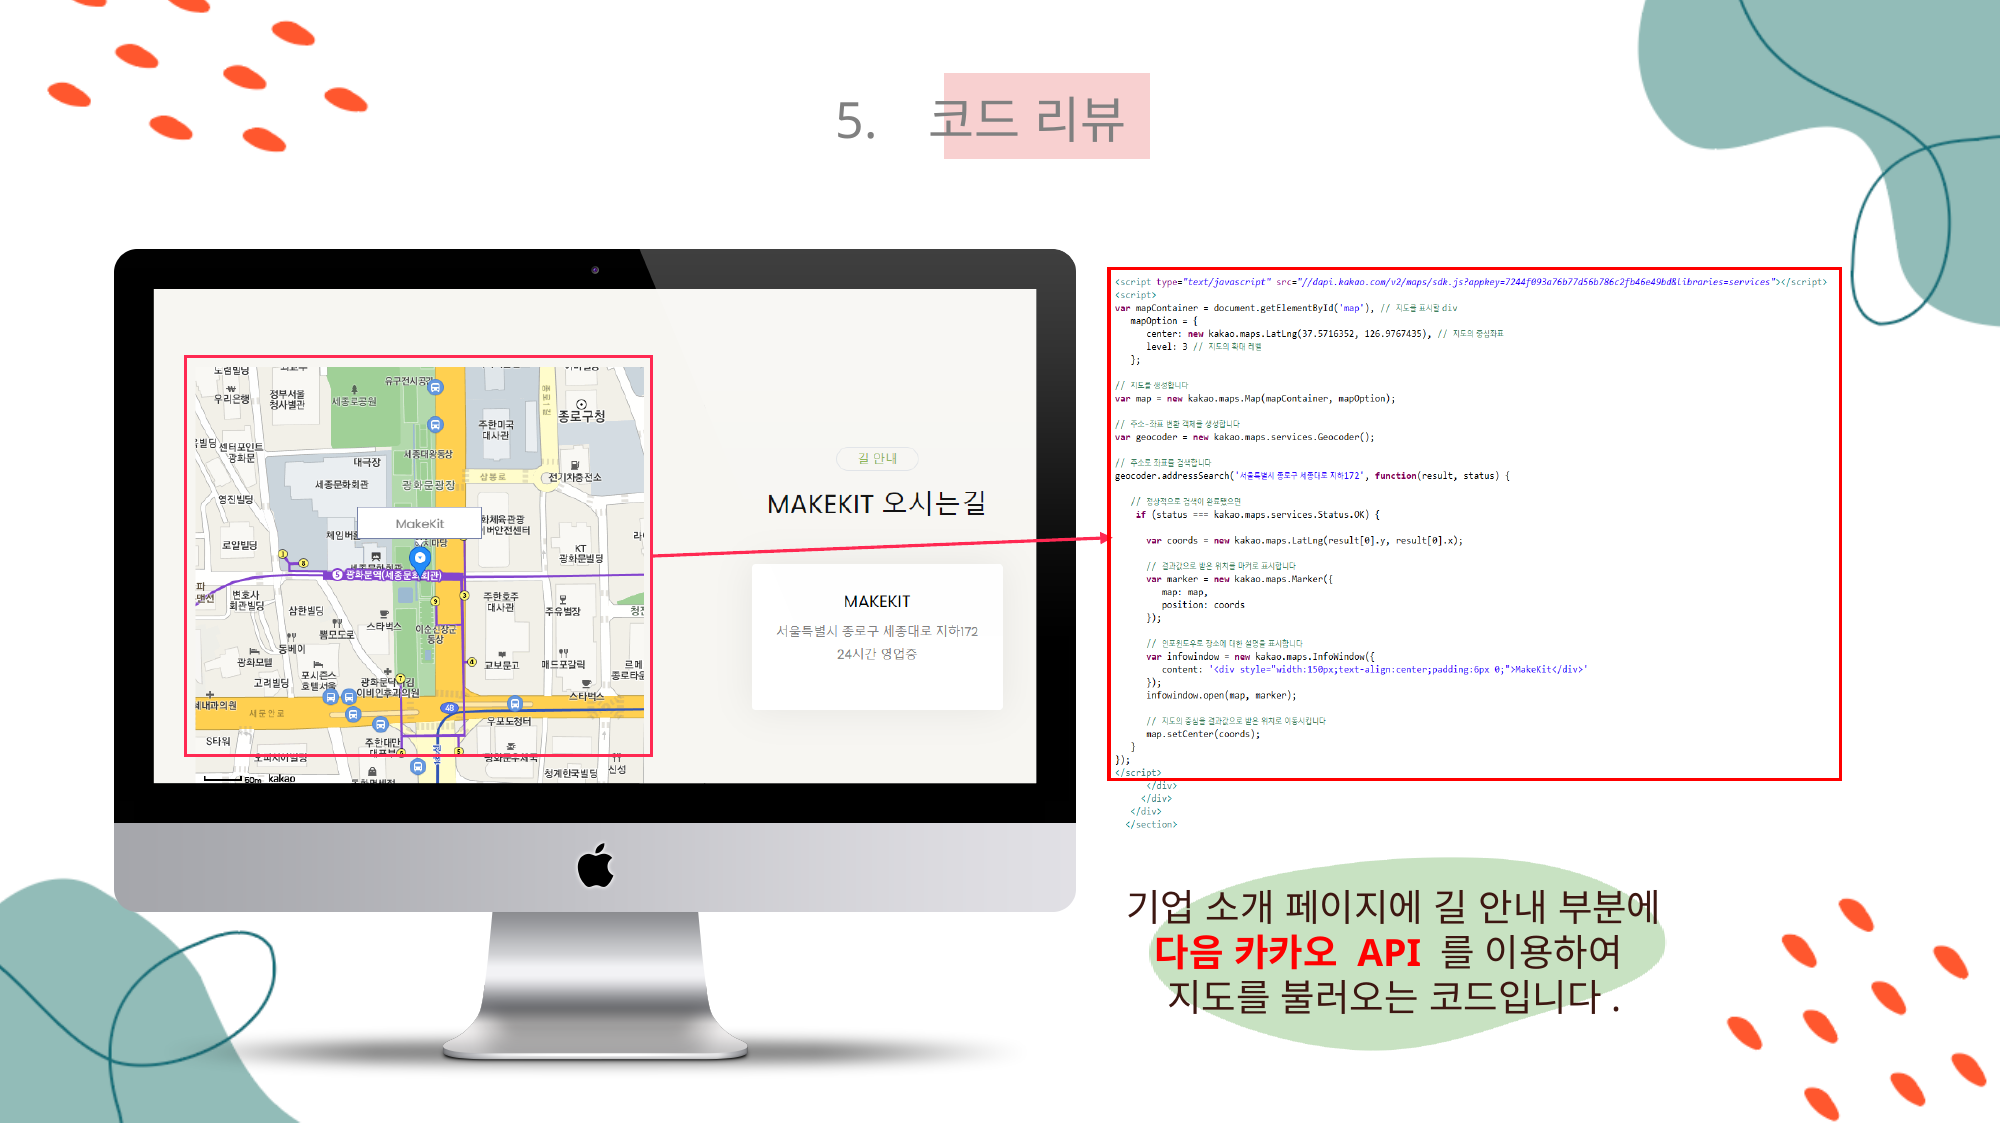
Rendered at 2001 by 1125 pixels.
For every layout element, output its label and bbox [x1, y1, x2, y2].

picture [114, 249, 1076, 1085]
text_box [0, 0, 2000, 1123]
picture [1095, 268, 1841, 837]
text_box [651, 537, 1113, 557]
picture [1133, 852, 1680, 1052]
